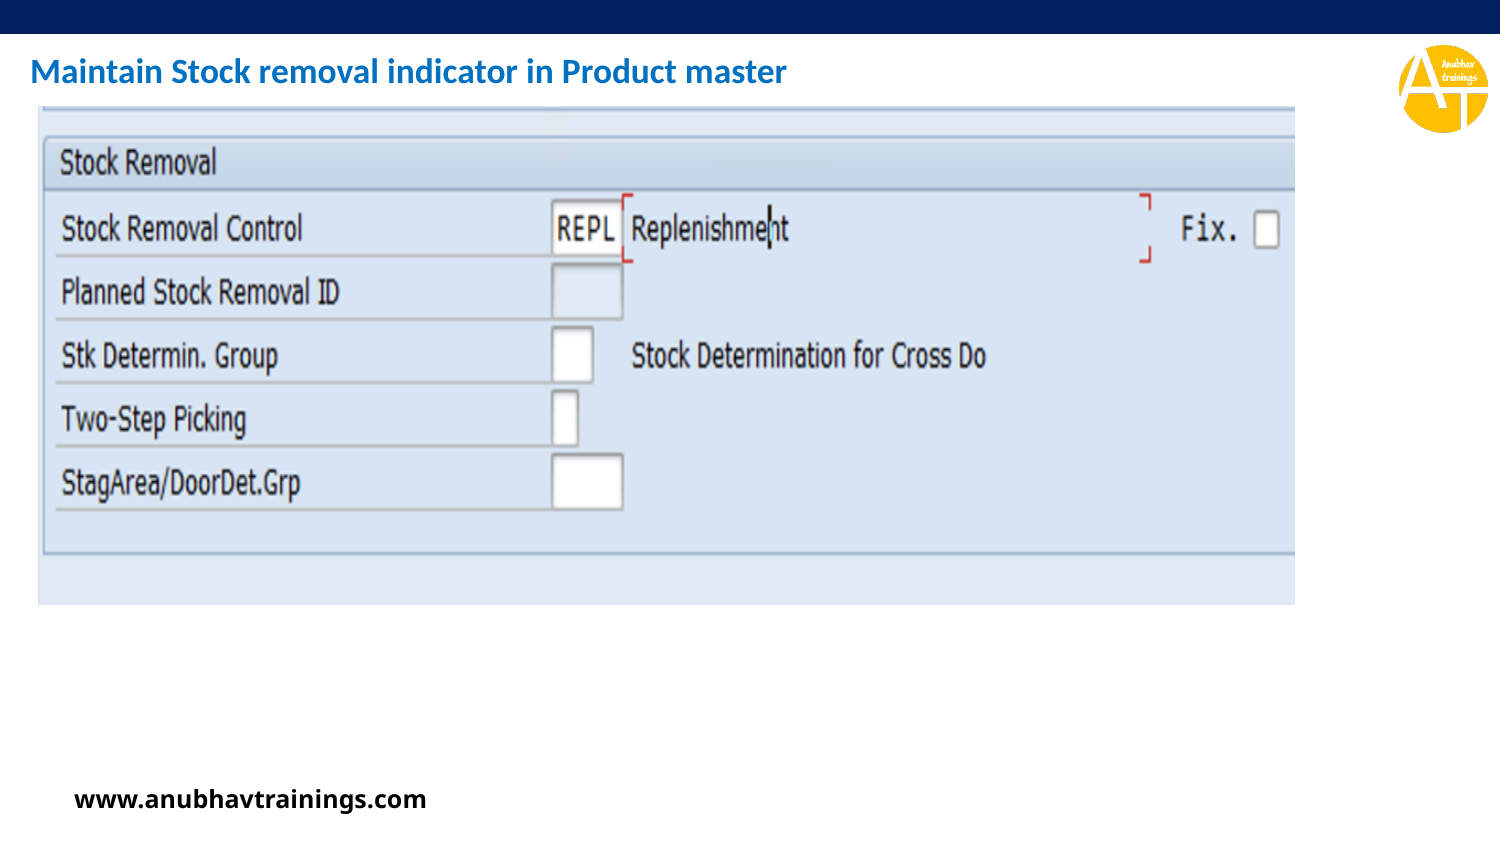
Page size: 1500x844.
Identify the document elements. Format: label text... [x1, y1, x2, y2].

title Maintain Stock removal indicator in Product master [30, 60, 1381, 120]
picture [38, 106, 1295, 605]
picture [1390, 39, 1493, 140]
text_box www.anubhavtrainings.com [13, 776, 489, 822]
